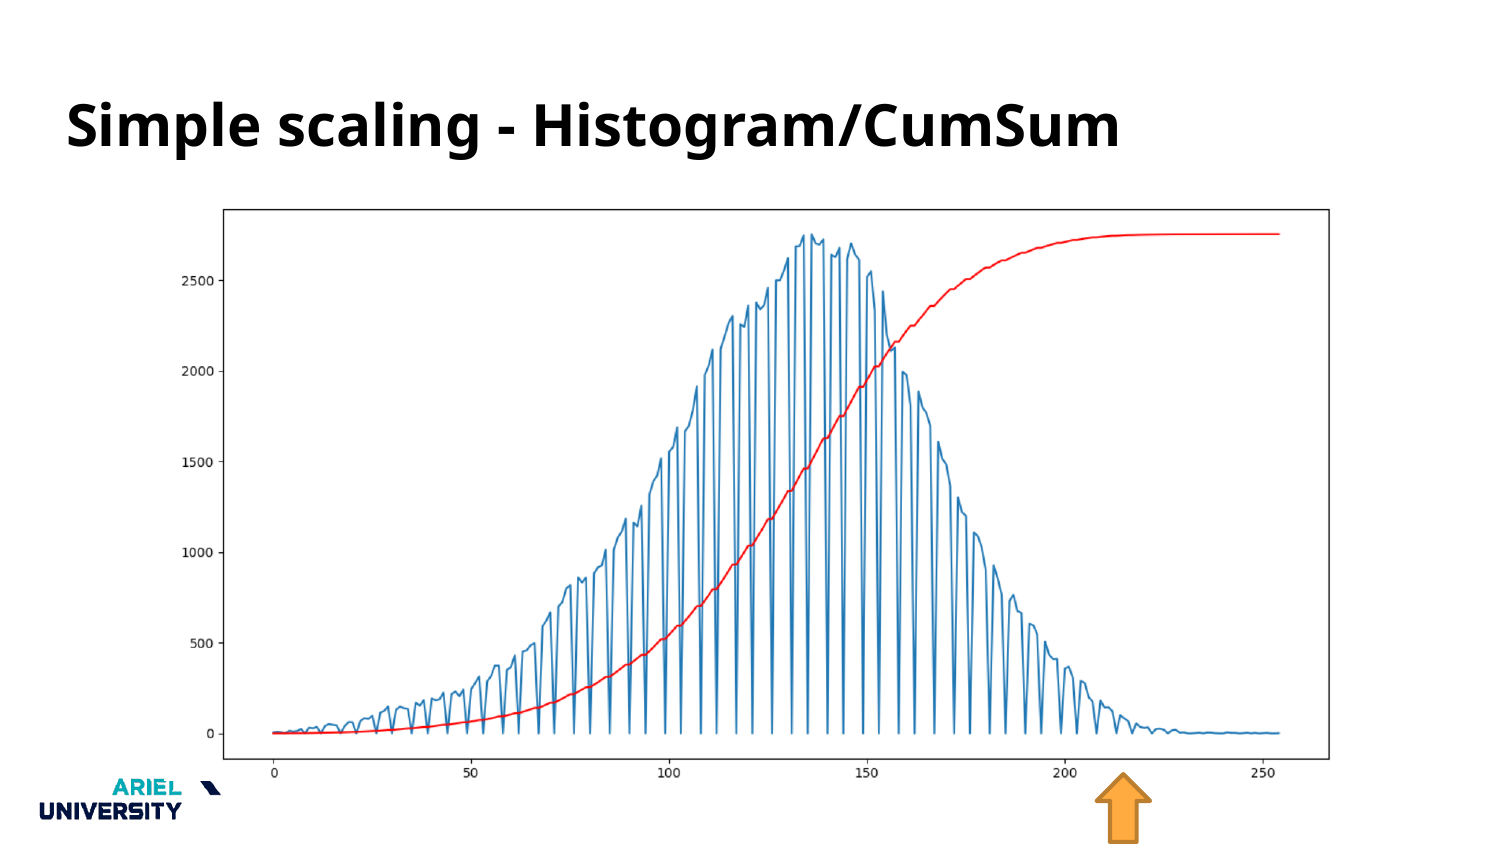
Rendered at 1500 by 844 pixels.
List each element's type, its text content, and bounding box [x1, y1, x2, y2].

title Simple scaling - Histogram/CumSum [51, 72, 1449, 167]
text_box [1094, 789, 1152, 844]
picture [14, 194, 1336, 830]
